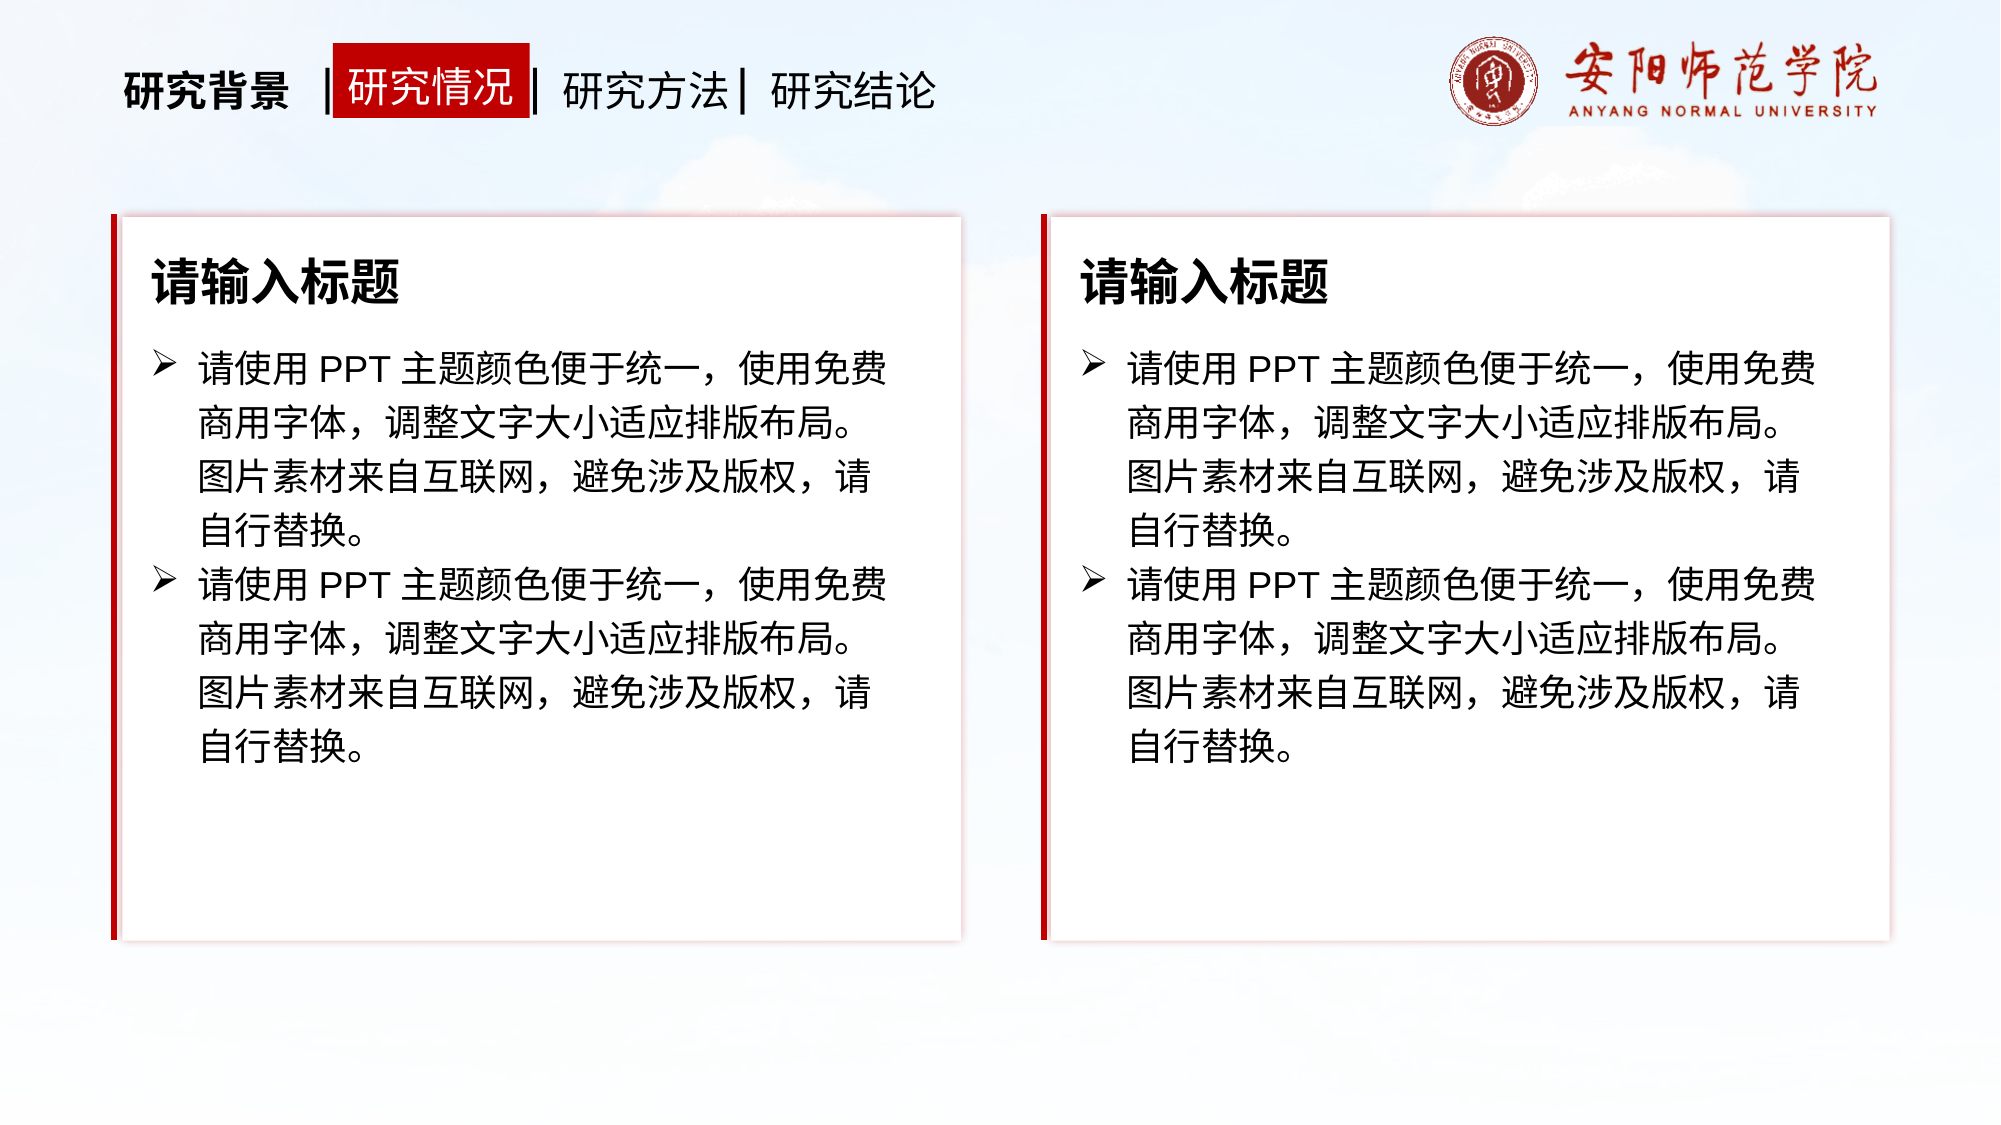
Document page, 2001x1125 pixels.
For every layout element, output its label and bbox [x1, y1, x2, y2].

text_box [108, 35, 954, 119]
picture [0, 0, 2000, 1125]
text_box [1436, 29, 1877, 129]
